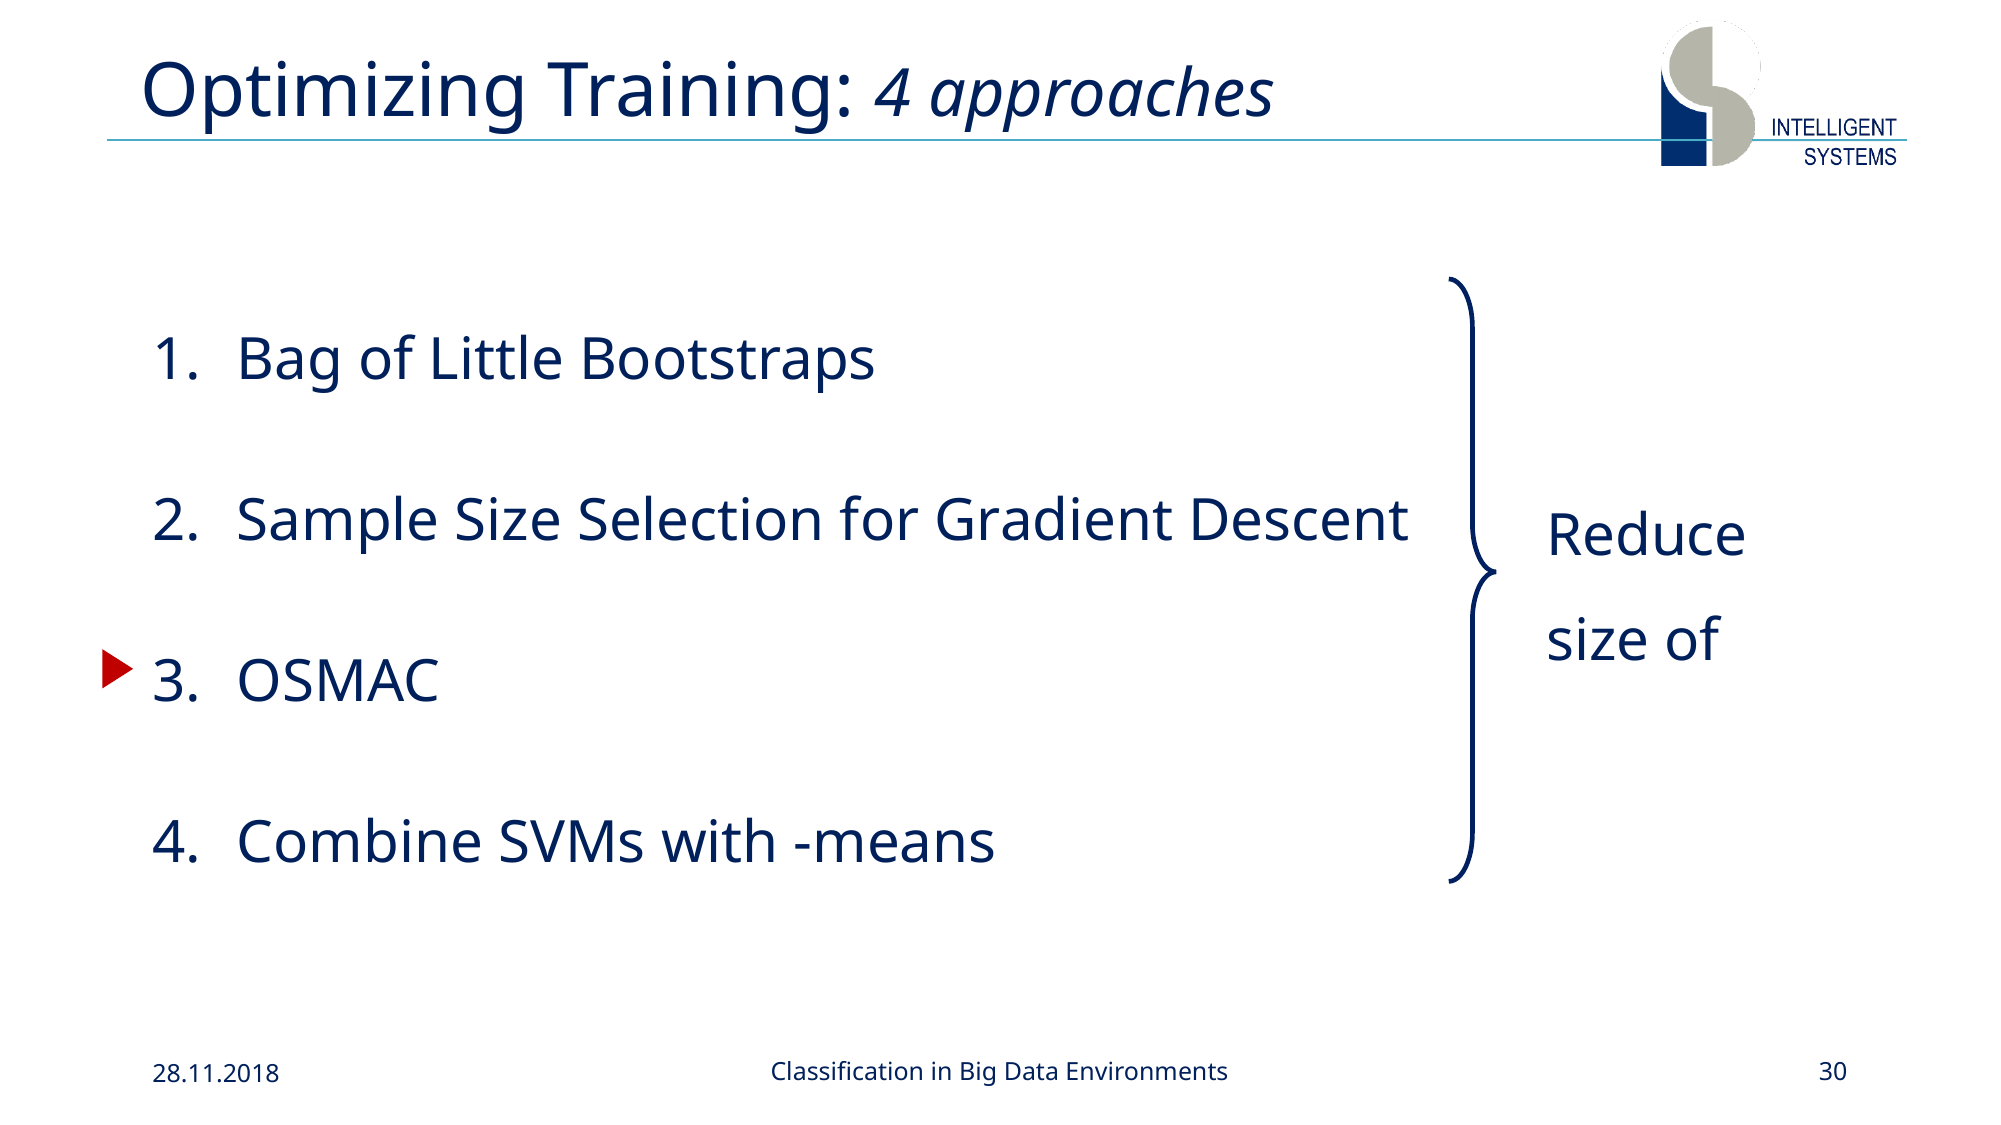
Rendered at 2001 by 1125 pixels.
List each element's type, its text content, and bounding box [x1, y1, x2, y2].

picture [1661, 19, 1903, 139]
title Optimizing Training: 4 approaches [125, 31, 1863, 141]
footer Classification in Big Data Environments [662, 1042, 1338, 1103]
text_box [1448, 278, 1497, 882]
text_box [101, 647, 136, 691]
slide_number 30 [1412, 1042, 1863, 1103]
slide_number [137, 1042, 588, 1103]
picture [1661, 141, 1903, 172]
